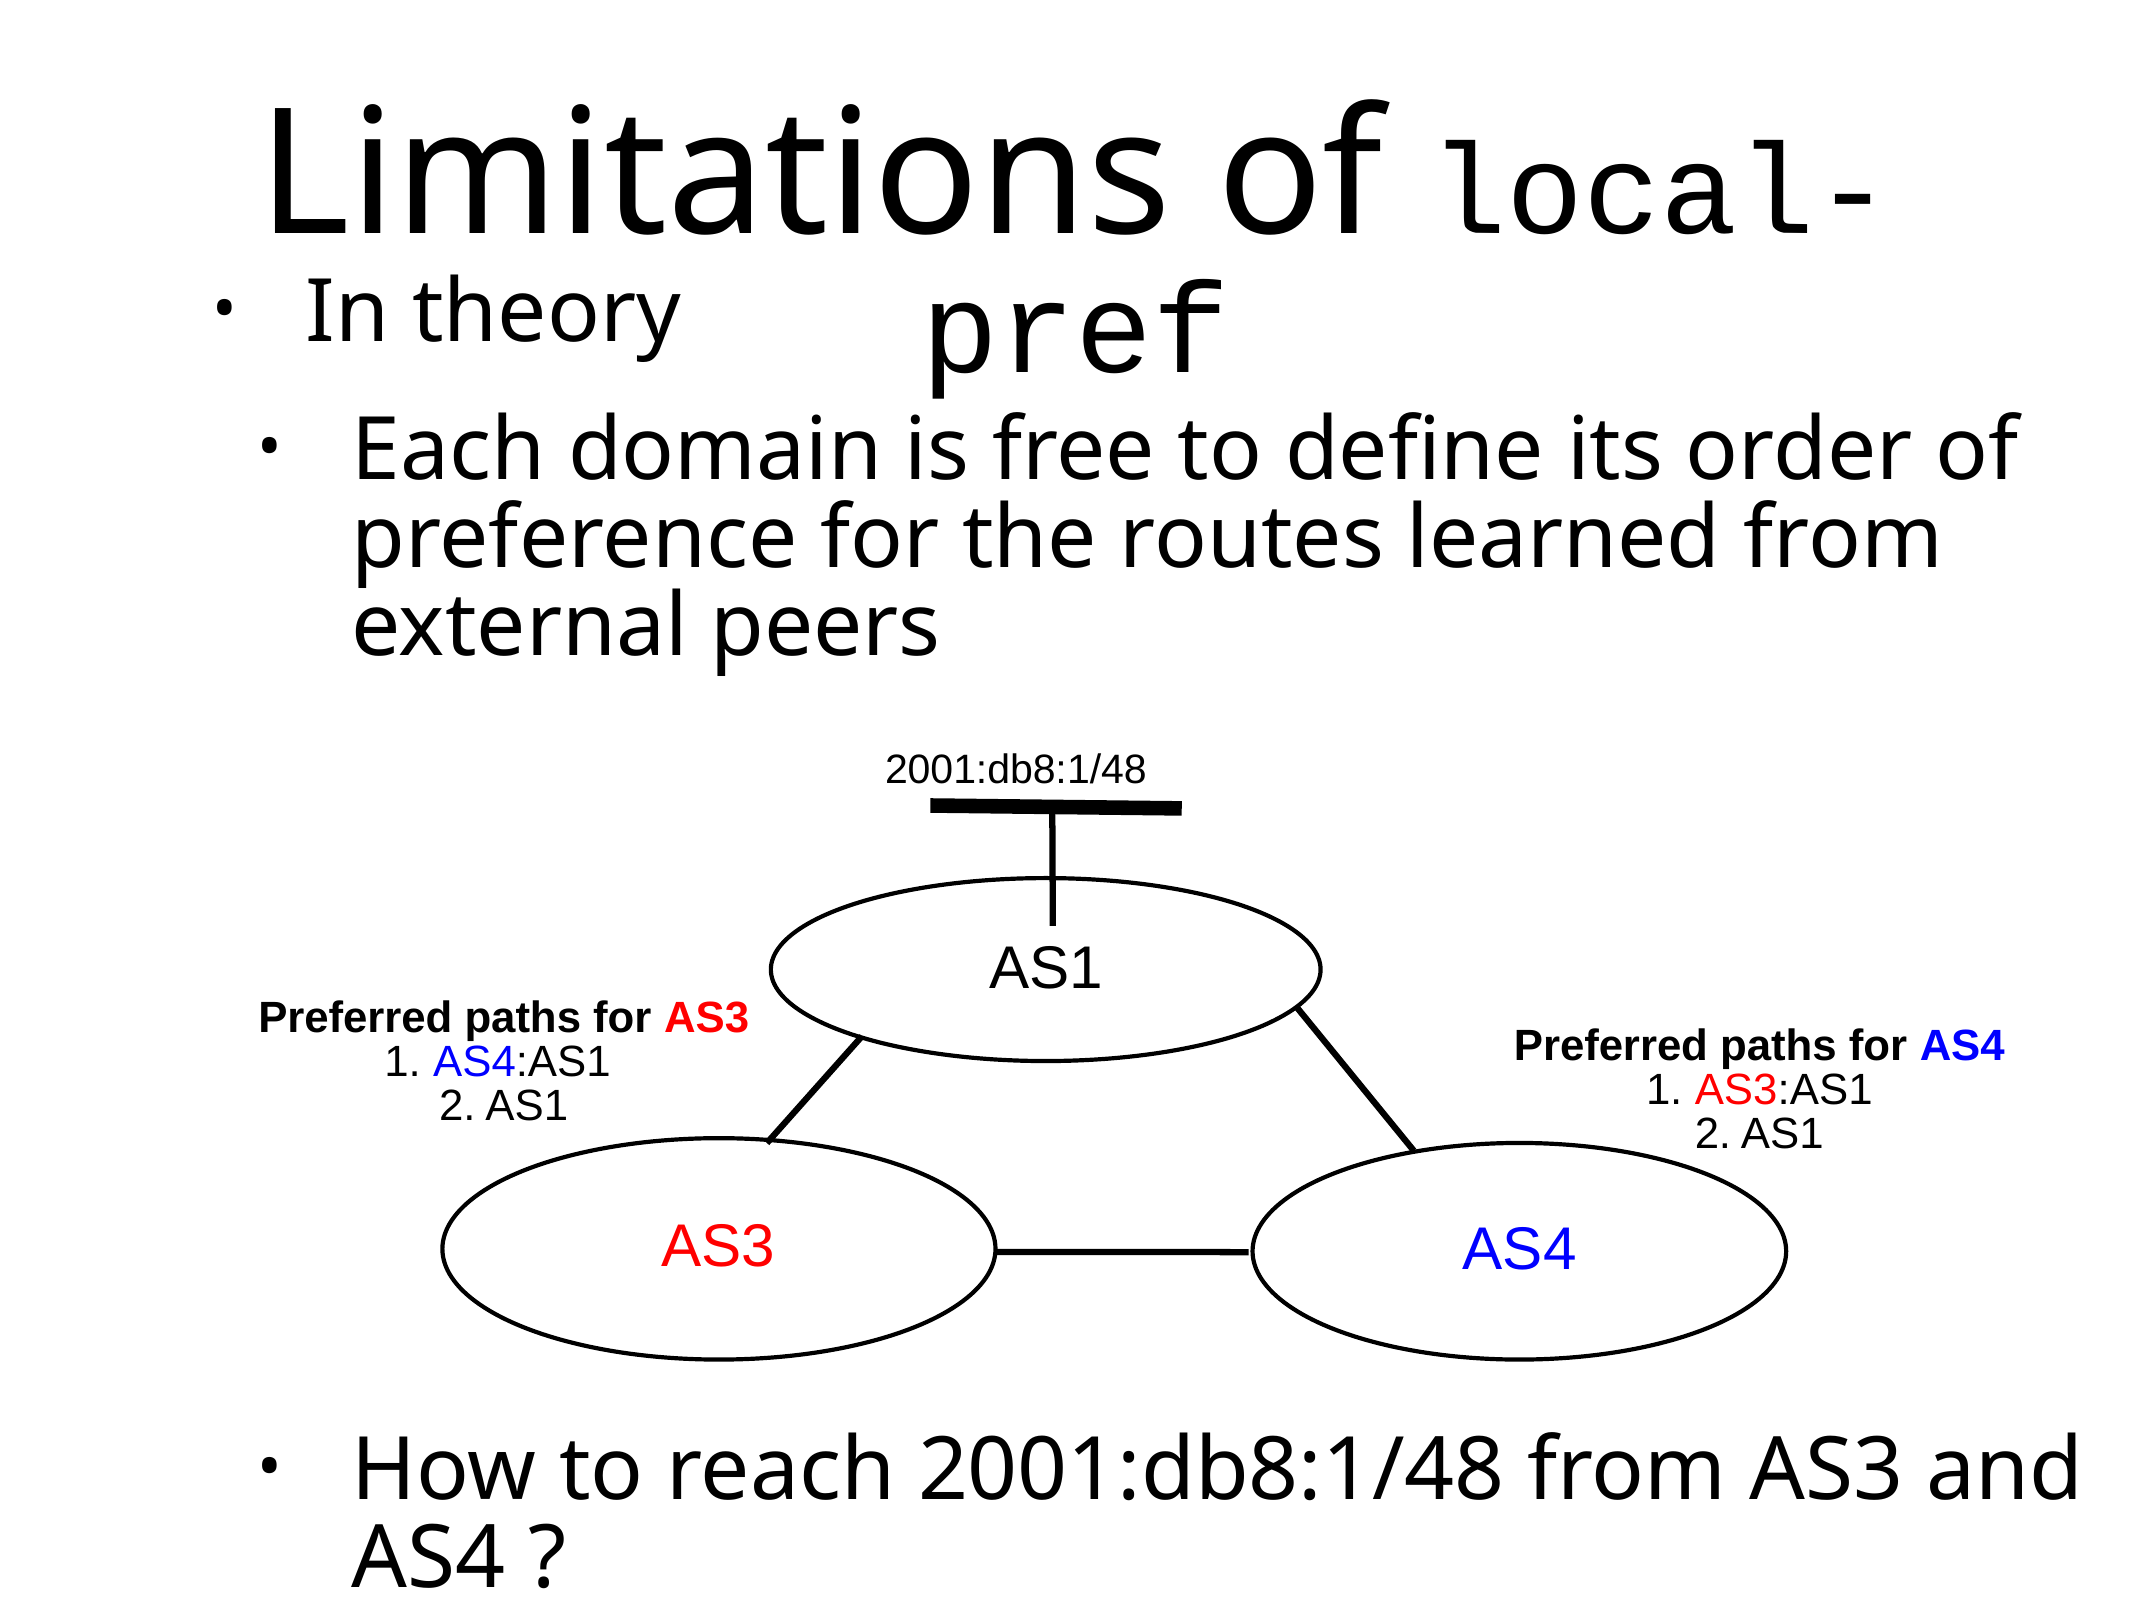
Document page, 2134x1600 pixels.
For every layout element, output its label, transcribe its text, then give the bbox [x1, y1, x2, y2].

text_box Preferred paths for AS3 1. AS4:AS1 2. AS1 [26, 996, 981, 1131]
text_box 2001:db8:1/48 [884, 750, 1148, 793]
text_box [1252, 1142, 1787, 1360]
text_box Preferred paths for AS4 1. AS3:AS1 2. AS1 [1282, 1023, 2134, 1159]
title Limitations of local-pref [153, 61, 1998, 337]
list In theory Each domain is free to define its order of preference for the routes learned from external peers How to reach 2001:db8:1/48 from AS3 and AS4 ? [150, 1071, 2134, 1539]
list In theory Each domain is free to define its order of preference for the routes learned from external peers How to reach 2001:db8:1/48 from AS3 and AS4 ? [150, 337, 2134, 1023]
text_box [442, 1137, 996, 1360]
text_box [770, 877, 1321, 1062]
